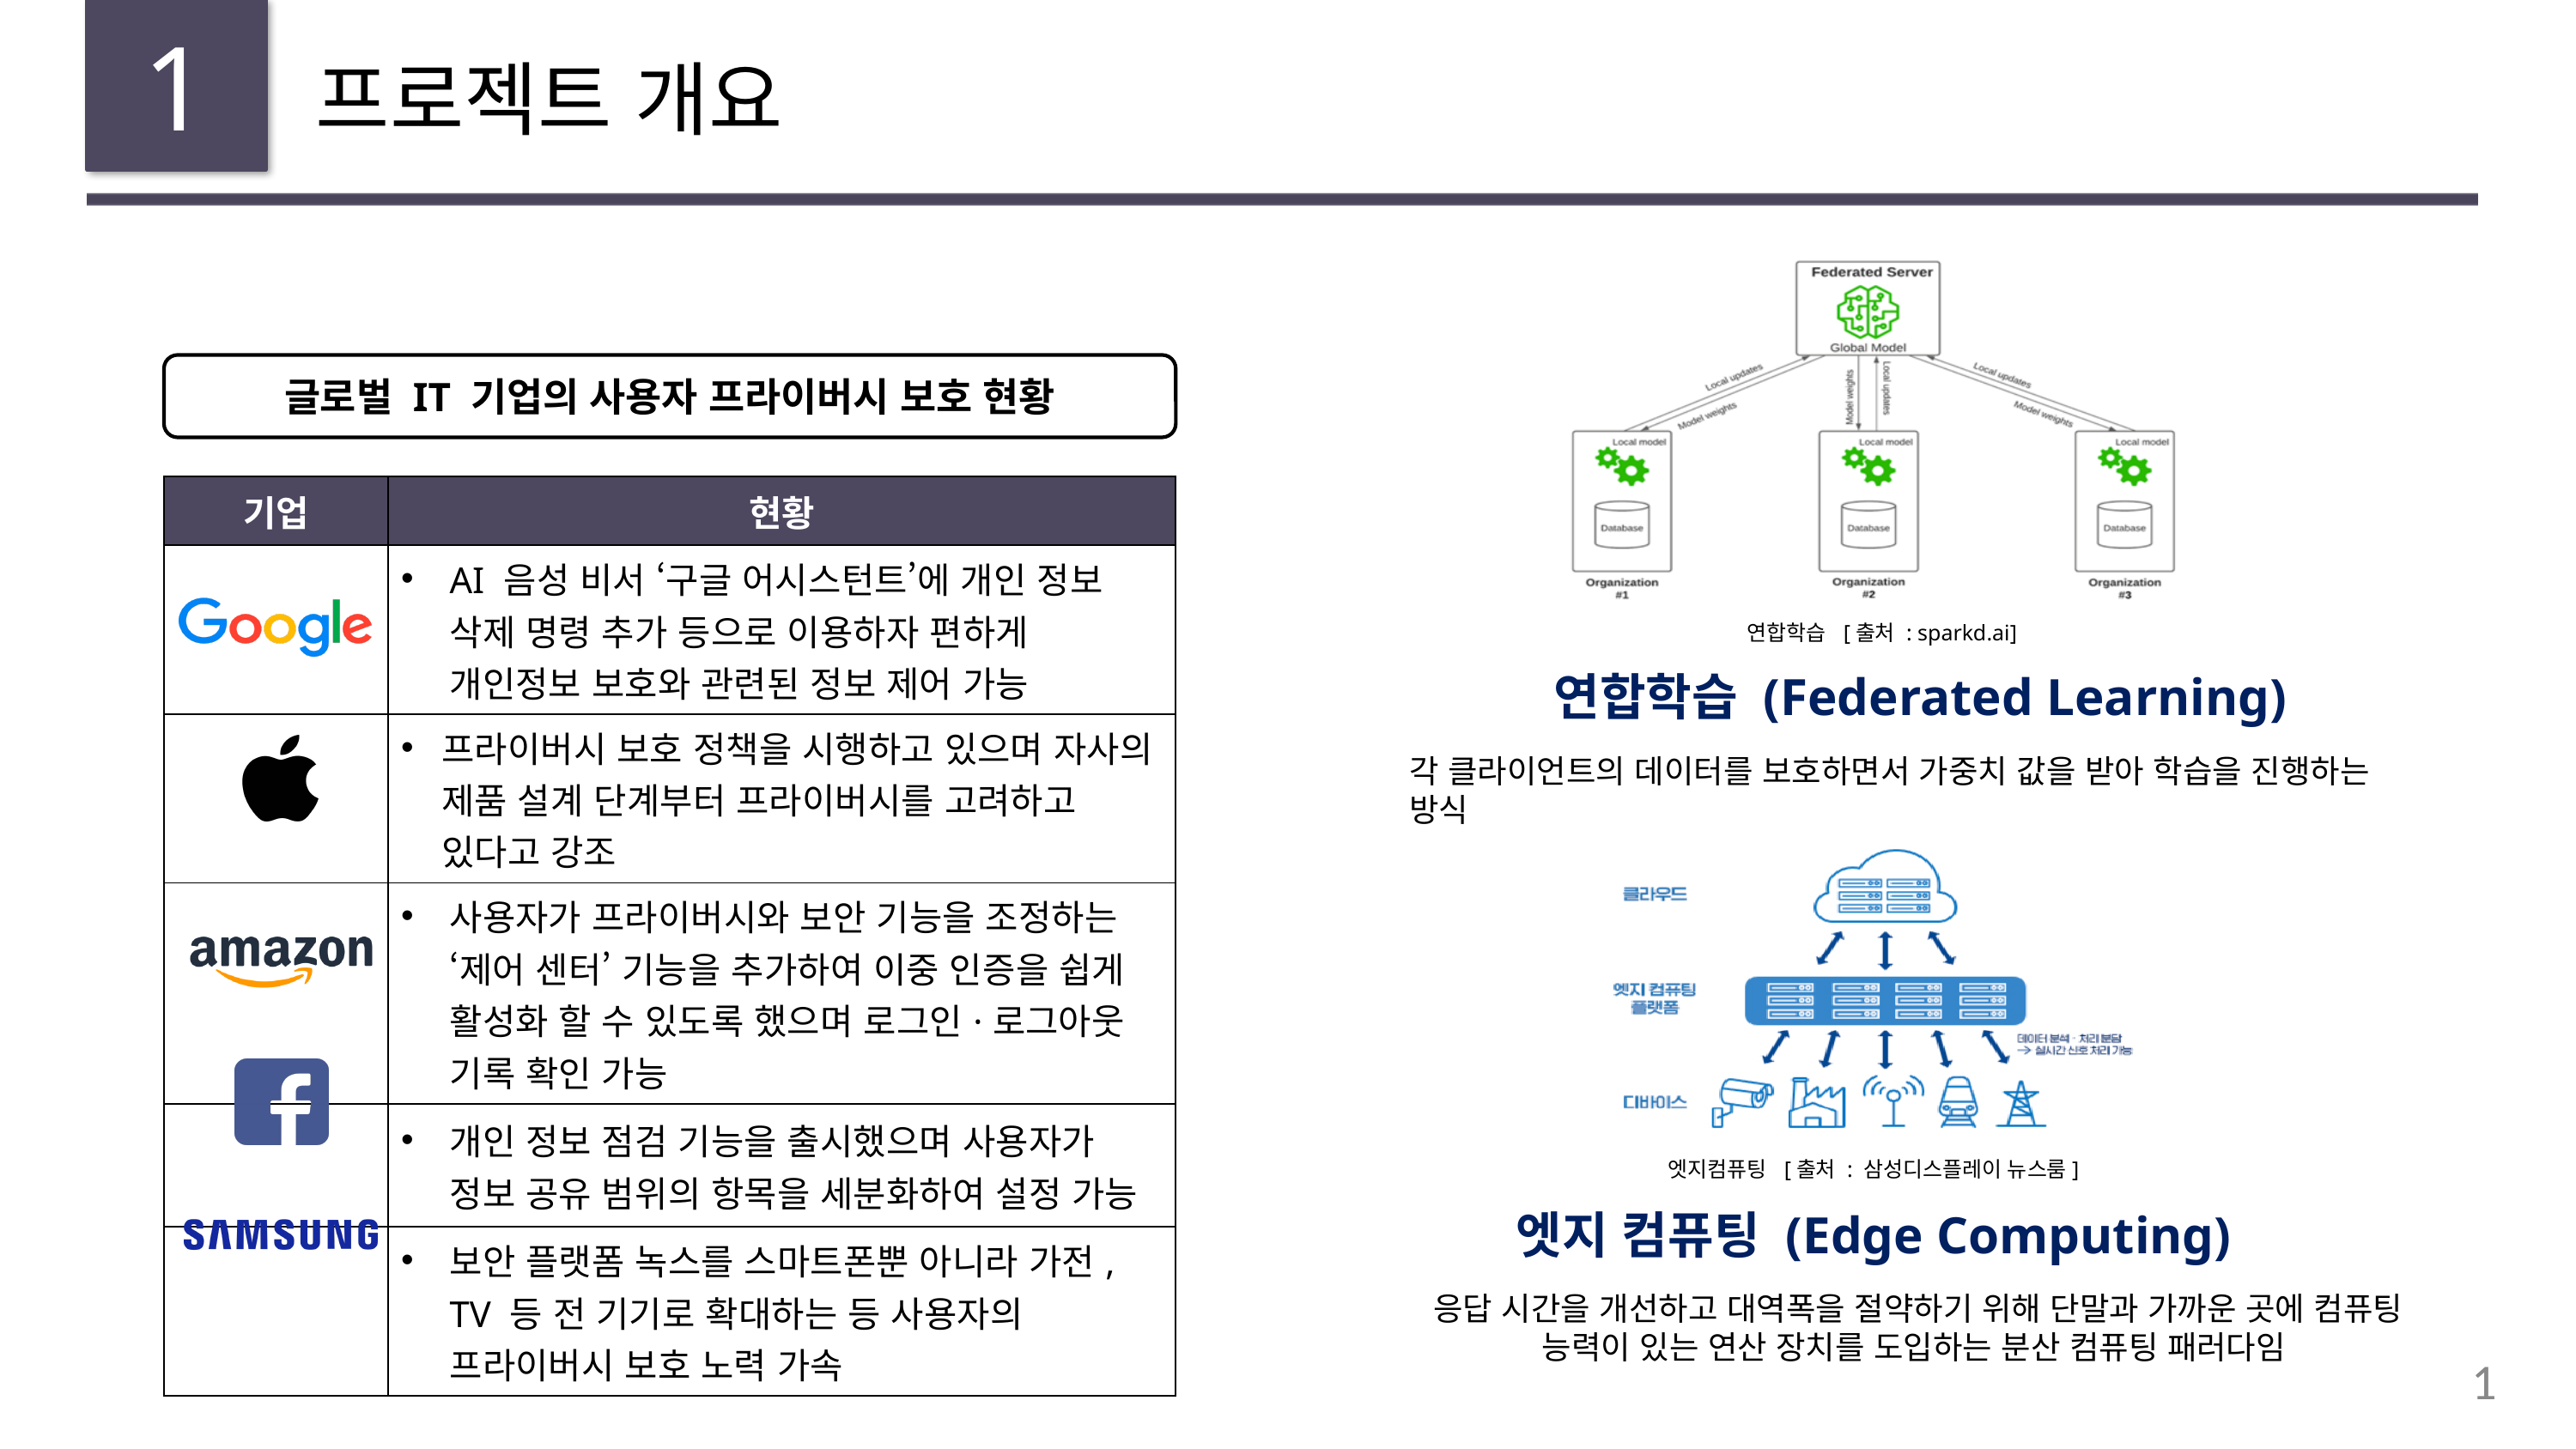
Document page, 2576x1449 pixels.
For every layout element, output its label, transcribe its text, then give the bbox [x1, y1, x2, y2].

table_cell [165, 1105, 173, 1226]
table_cell [380, 1105, 387, 1226]
picture [87, 176, 2479, 223]
table_cell [380, 546, 387, 713]
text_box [87, 0, 1210, 170]
table_header 기업 [165, 477, 387, 544]
table_cell 프라이버시 보호 정책을 시행하고 있으며 자사의 제품 설계 단계부터 프라이버시를 고려하고 있다고 강조 [389, 715, 1175, 882]
table_cell 사용자가 프라이버시와 보안 기능을 조정하는 ‘제어 센터’ 기능을 추가하여 이중 인증을 쉽게 활성화 할 수 있도록 했으며 로그인·로그아웃 기록 확인 가능 [389, 883, 1175, 1103]
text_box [178, 537, 378, 1336]
table_cell [165, 883, 173, 1103]
table_cell AI 음성 비서 ‘구글 어시스턴트’에 개인 정보 삭제 명령 추가 등으로 이용하자 편하게 개인정보 보호와 관련된 정보 제어 가능 [389, 546, 1175, 713]
table_cell [380, 883, 387, 1103]
table_header 현황 [389, 477, 1175, 544]
table_cell [165, 715, 173, 882]
table_cell 보안 플랫폼 녹스를 스마트폰뿐 아니라 가전, TV 등 전 기기로 확대하는 등 사용자의 프라이버시 보호 노력 가속 [389, 1228, 1175, 1395]
table_cell 개인 정보 점검 기능을 출시했으며 사용자가 정보 공유 범위의 항목을 세분화하여 설정 가능 [389, 1105, 1175, 1226]
text_box 글로벌 IT 기업의 사용자 프라이버시 보호 현황 [161, 353, 1178, 440]
table_cell [165, 1228, 387, 1395]
table_cell [380, 715, 387, 882]
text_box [1229, 229, 2518, 1373]
slide_number 1 [2208, 1379, 2510, 1405]
table_cell [165, 546, 173, 713]
